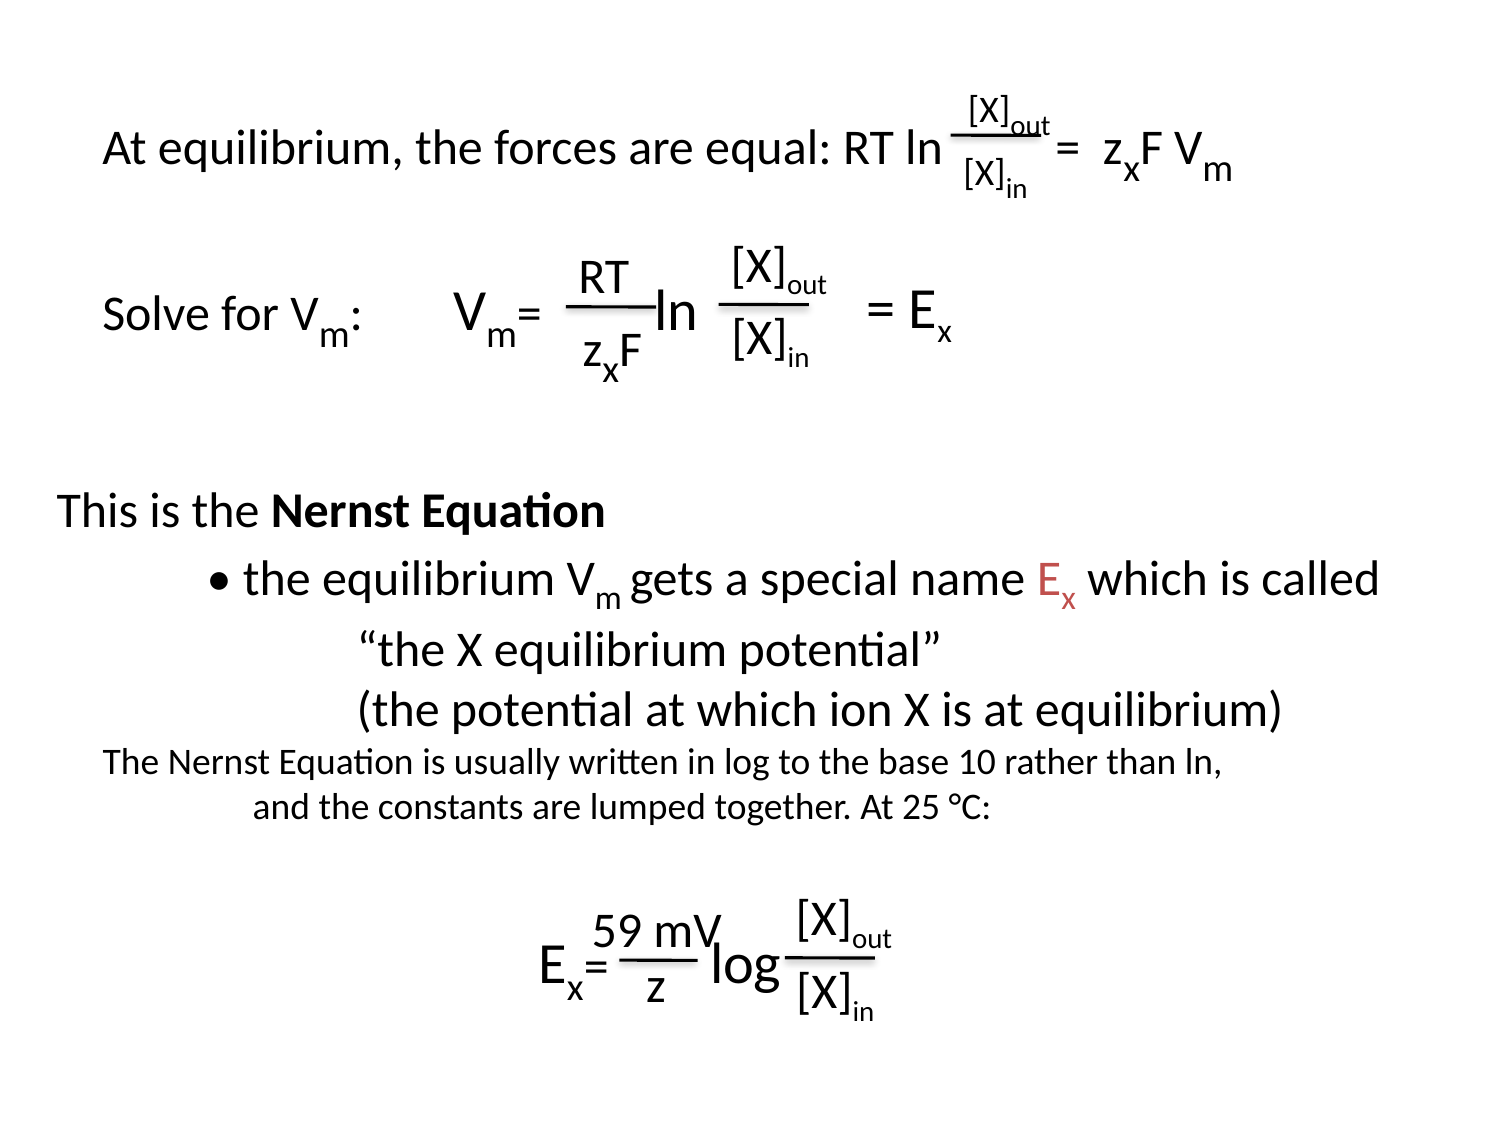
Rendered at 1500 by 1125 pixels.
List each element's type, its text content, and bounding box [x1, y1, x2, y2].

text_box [87, 224, 1390, 435]
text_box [87, 65, 1390, 224]
text_box The Nernst Equation is usually written in log to the base 10 rather than ln, and the constants are lumped together. At 25 °C: [87, 729, 1336, 940]
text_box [523, 878, 951, 1088]
text_box This is the Nernst Equation • the equilibrium Vm gets a special name Ex which is called “the X equilibrium potential” (the potential at which ion X is at equilibrium) [41, 469, 1396, 745]
